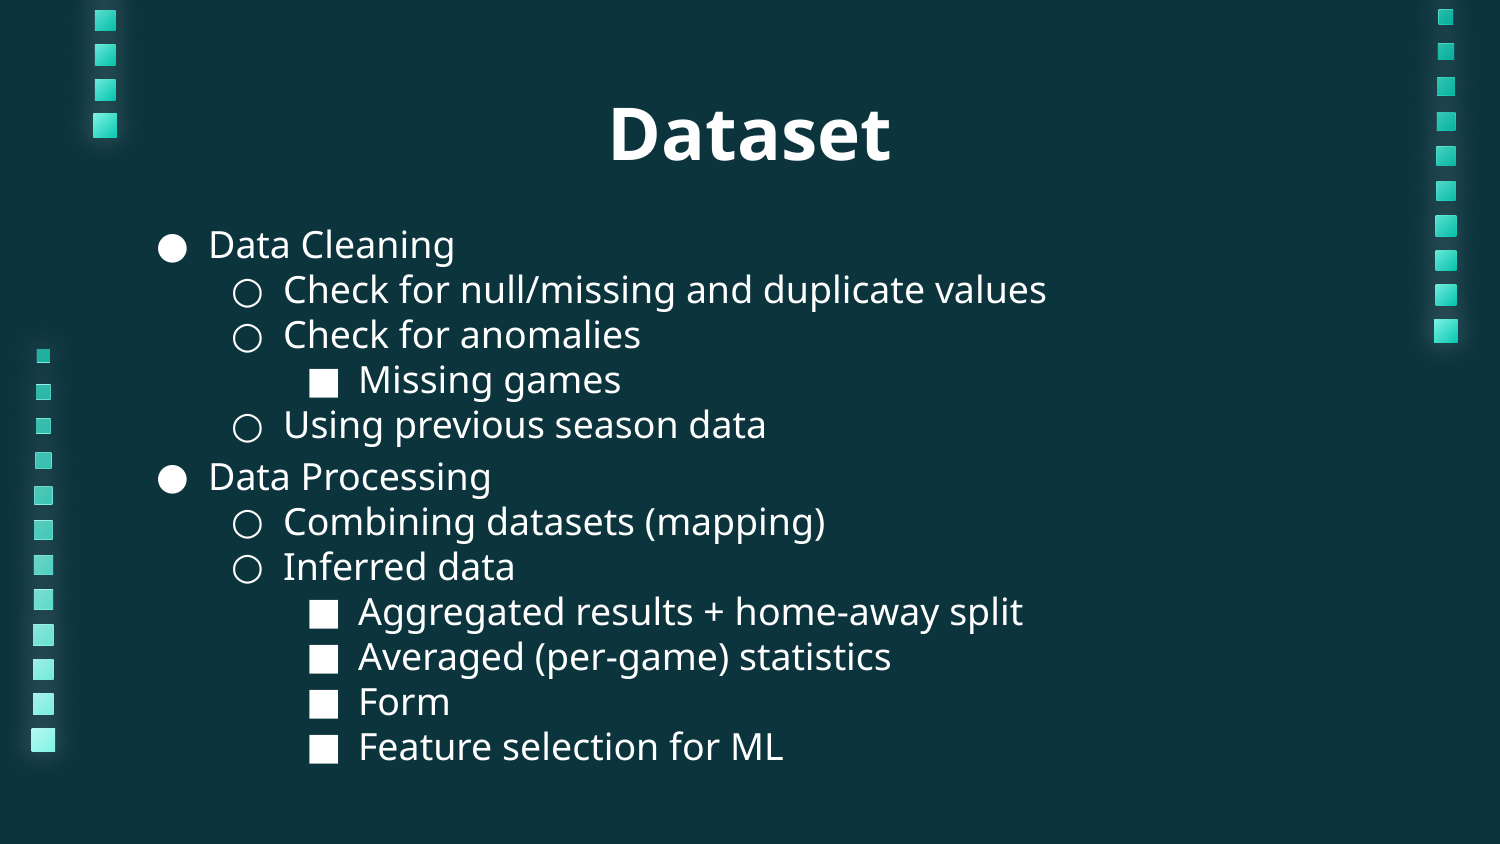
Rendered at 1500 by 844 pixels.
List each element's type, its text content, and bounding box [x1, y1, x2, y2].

list Data Cleaning Check for null/missing and duplicate values Check for anomalies Missing games Using previous season data Data Processing Combining datasets (mapping) Inferred data Aggregated results + home-away split Averaged (per-game) statistics Form Feature selection for ML [118, 199, 1382, 265]
title Dataset [118, 72, 1382, 167]
